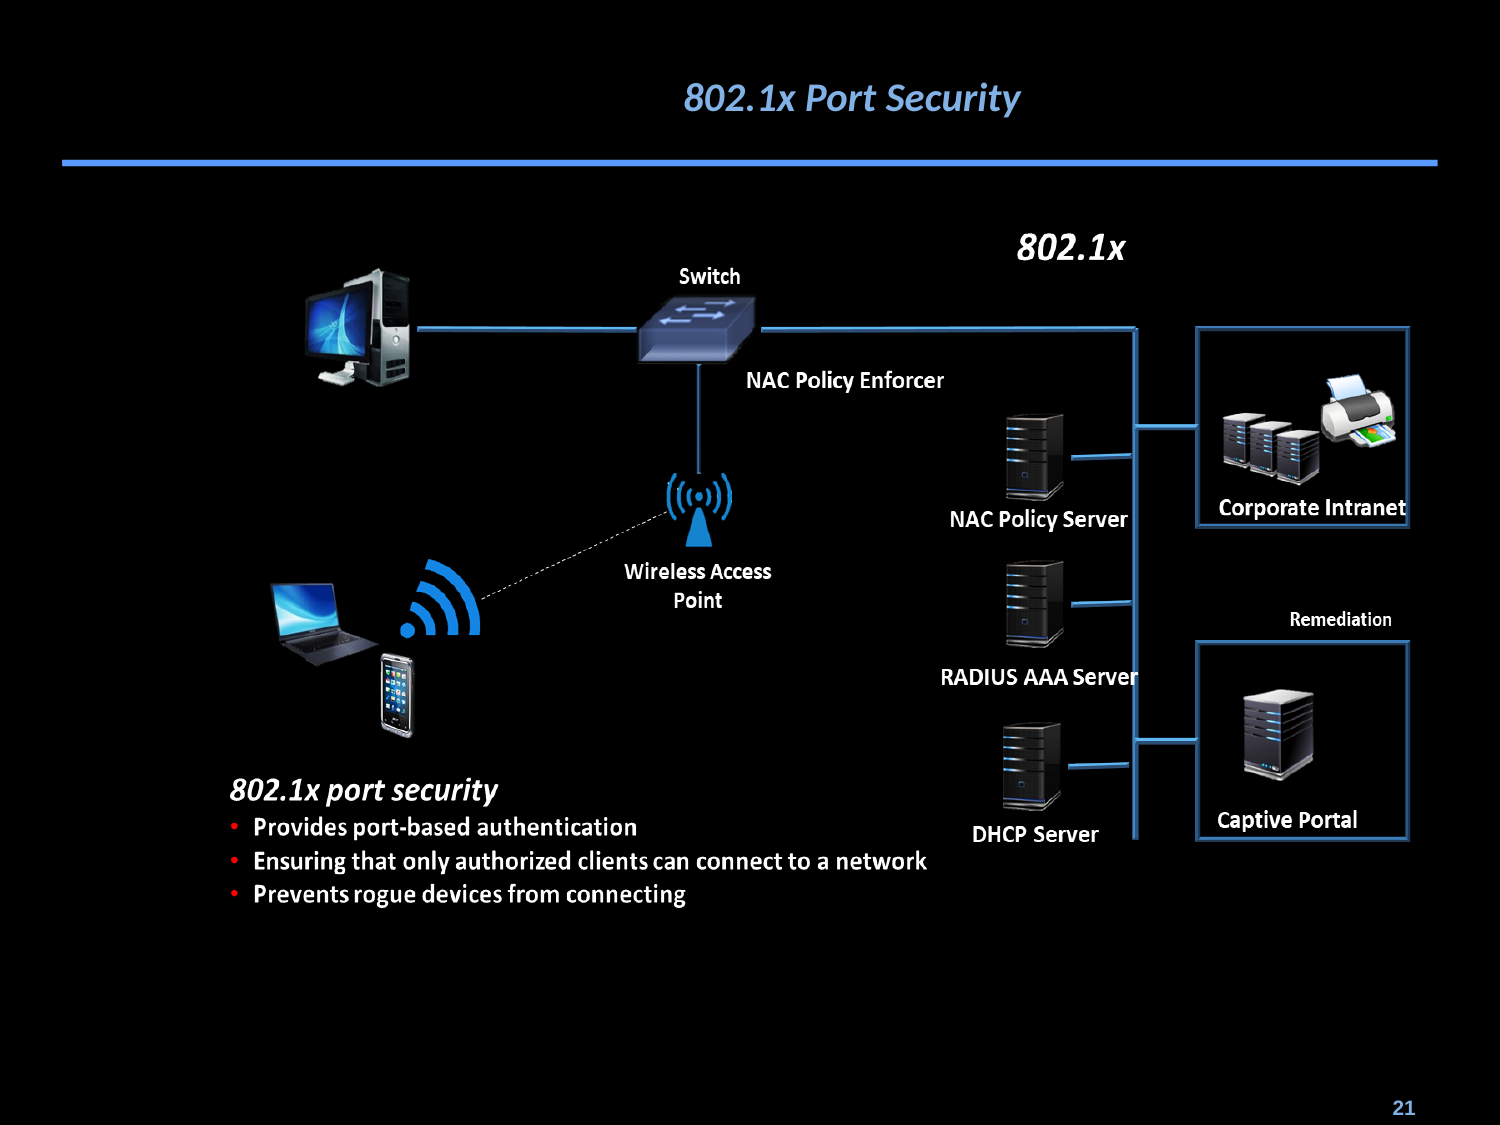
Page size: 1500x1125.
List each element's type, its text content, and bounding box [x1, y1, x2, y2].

text_box [209, 208, 1421, 926]
title 802.1x Port Security [227, 0, 1440, 192]
text_box 21 [1310, 1087, 1498, 1125]
